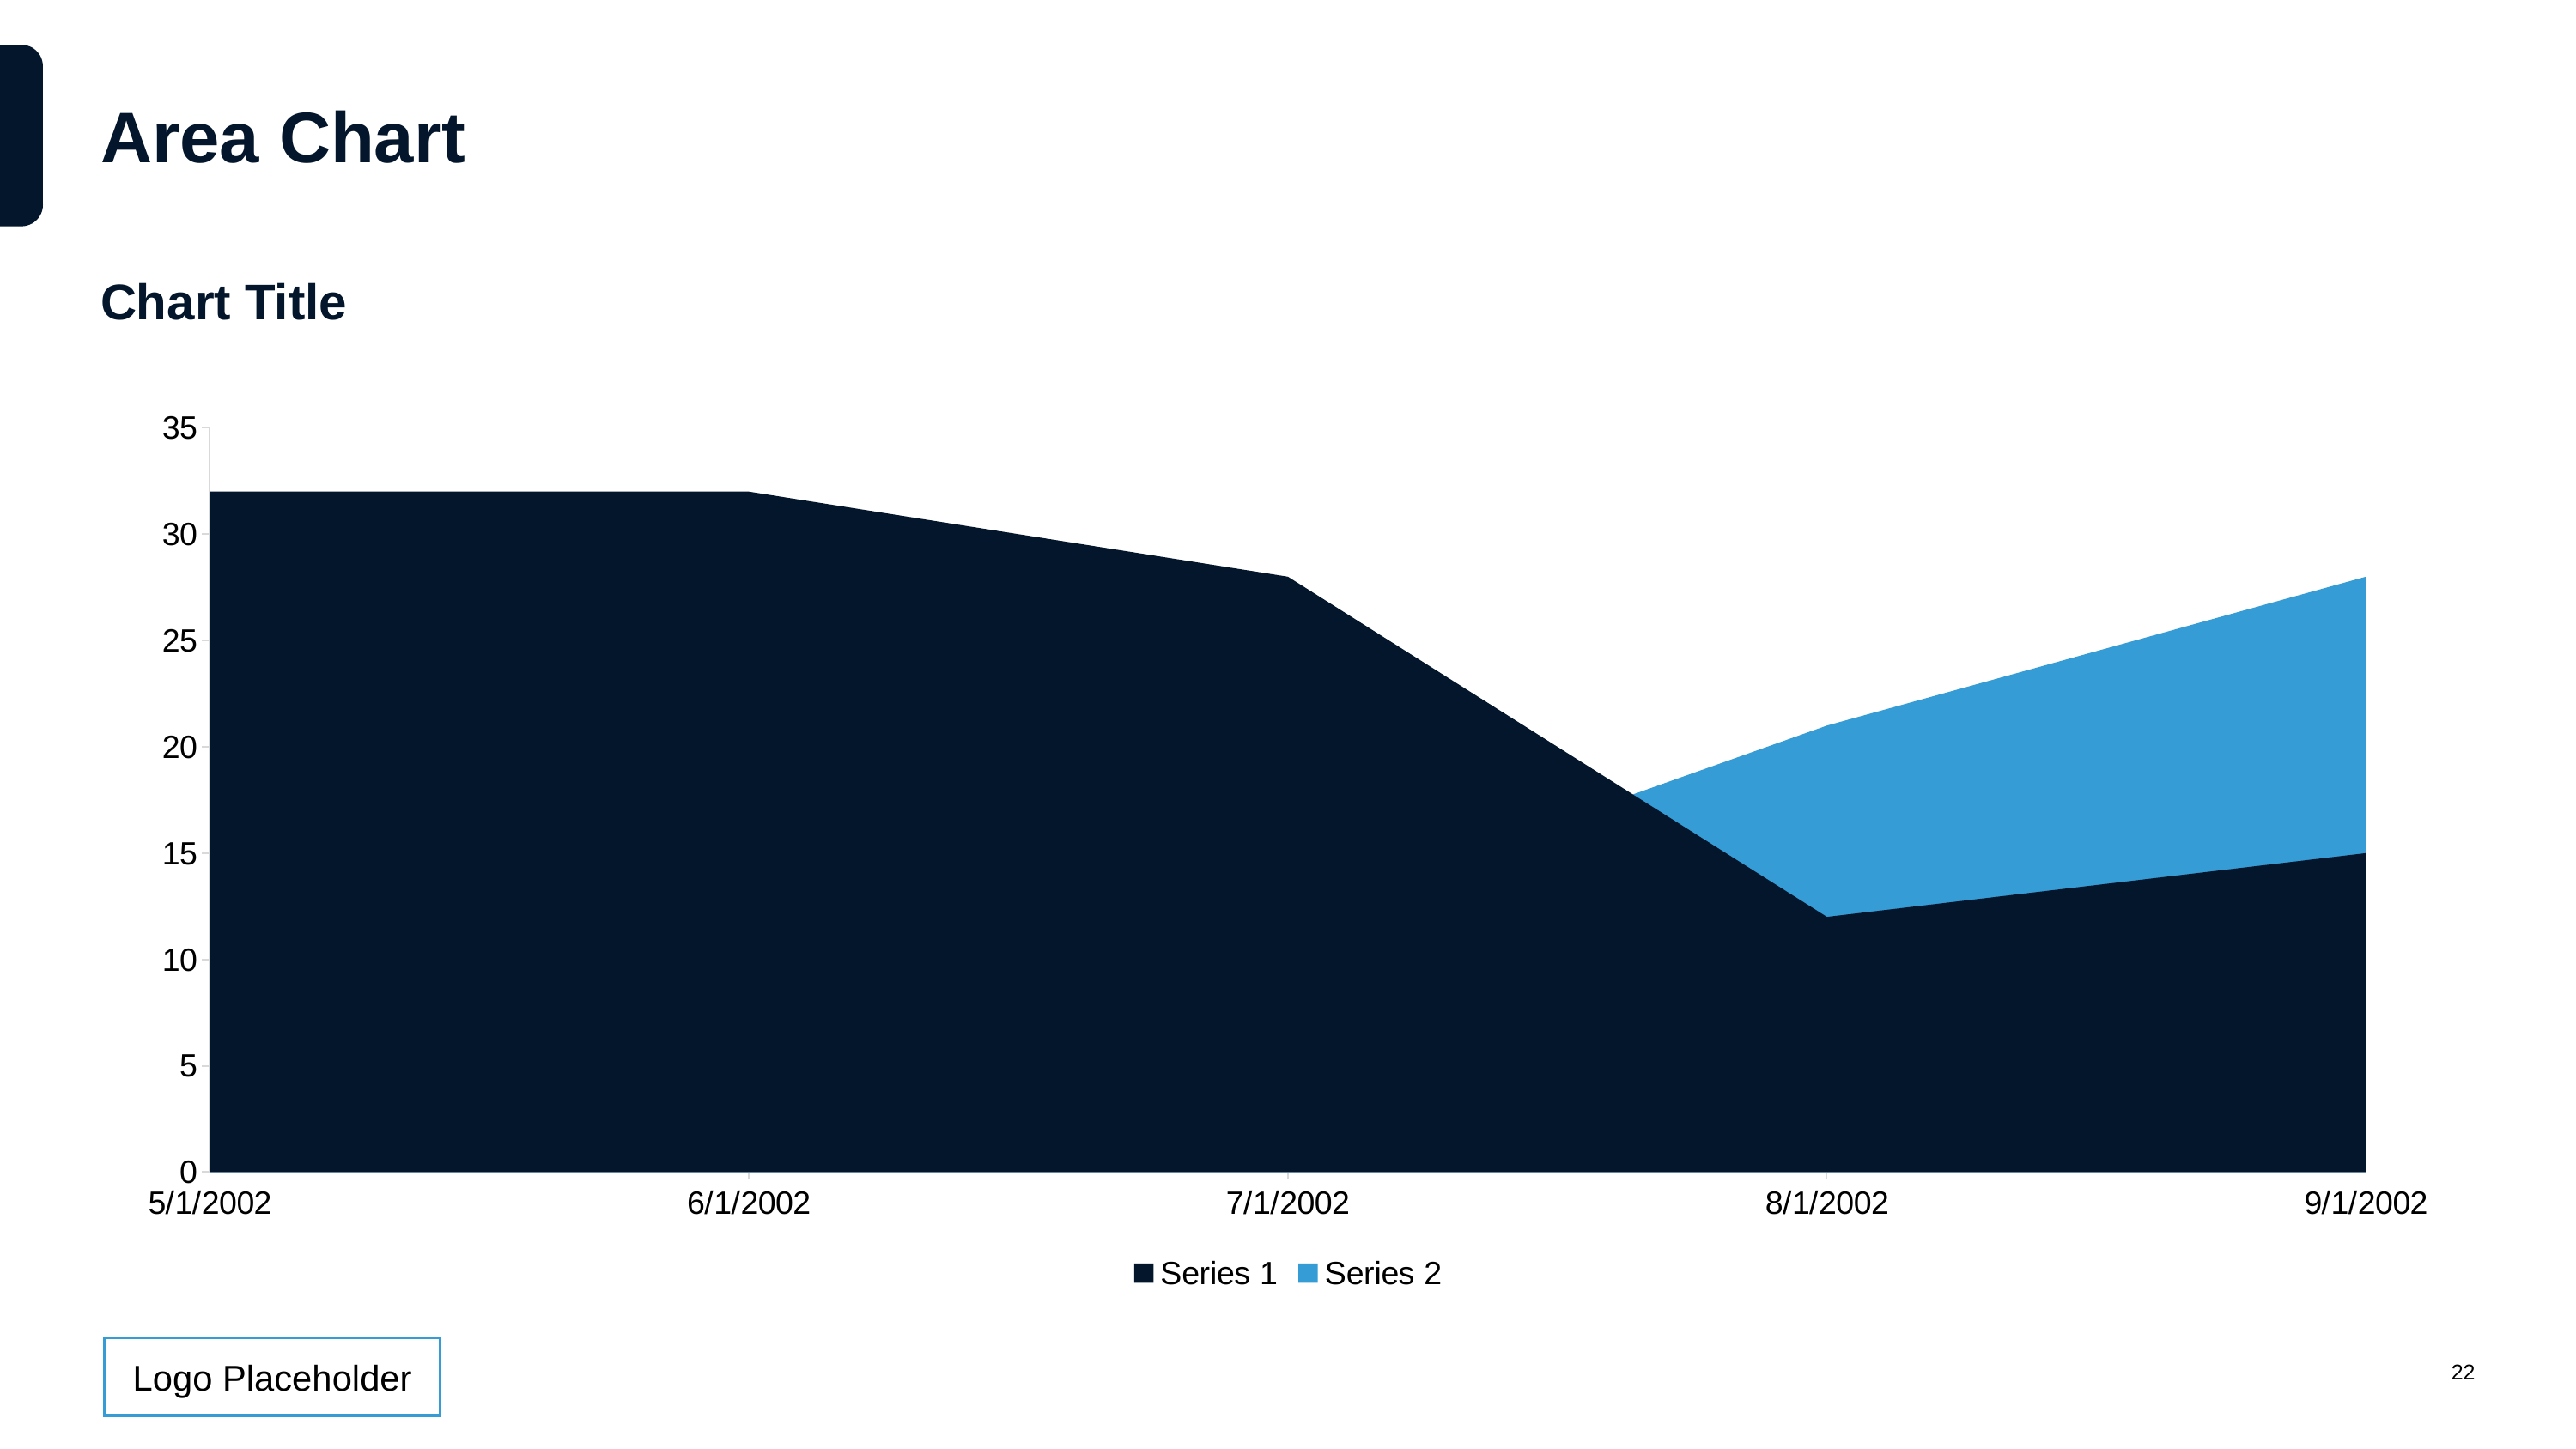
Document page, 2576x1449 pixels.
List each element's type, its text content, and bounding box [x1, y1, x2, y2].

chart [100, 391, 2476, 1299]
text_box Chart Title [100, 270, 2476, 330]
title Area Chart [100, 45, 2476, 223]
slide_number 22 [2362, 1337, 2476, 1404]
